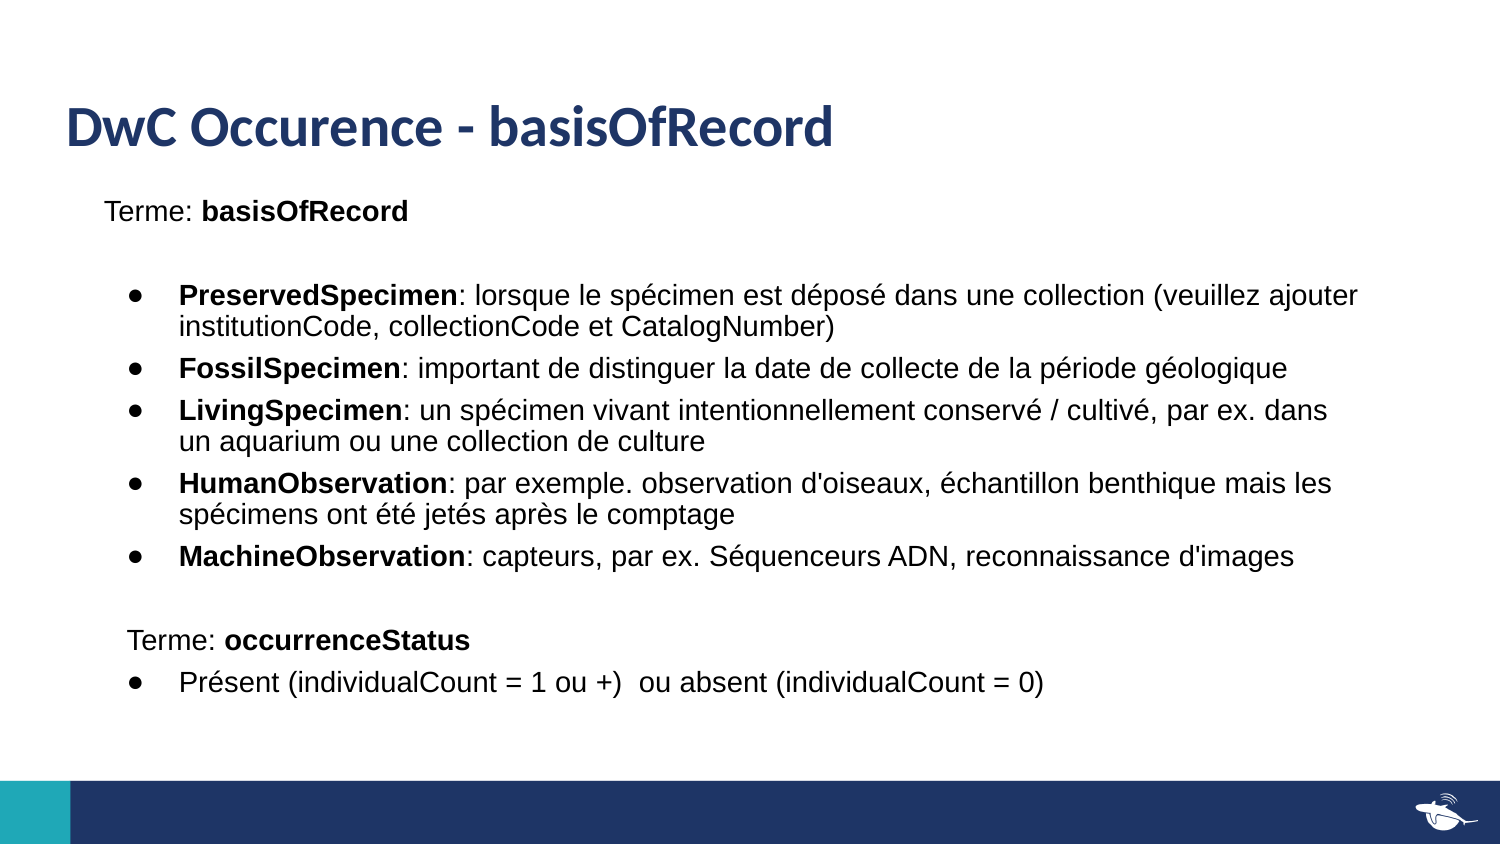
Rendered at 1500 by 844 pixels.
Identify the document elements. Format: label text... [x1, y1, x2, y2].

title DwC Occurence - basisOfRecord [51, 72, 1449, 167]
picture [0, 0, 1500, 844]
list Terme: basisOfRecord PreservedSpecimen: lorsque le spécimen est déposé dans une collection (veuillez ajouter institutionCode, collectionCode et CatalogNumber) FossilSpecimen: important de distinguer la date de collecte de la période géologique LivingSpecimen: un spécimen vivant intentionnellement conservé / cultivé, par ex. dans un aquarium ou une collection de culture HumanObservation: par exemple. observation d'oiseaux, échantillon benthique mais les spécimens ont été jetés après le comptage MachineObservation: capteurs, par ex. Séquenceurs ADN, reconnaissance d'images Terme: occurrenceStatus Présent (individualCount = 1 ou +) ou absent (individualCount = 0) [88, 188, 1383, 725]
